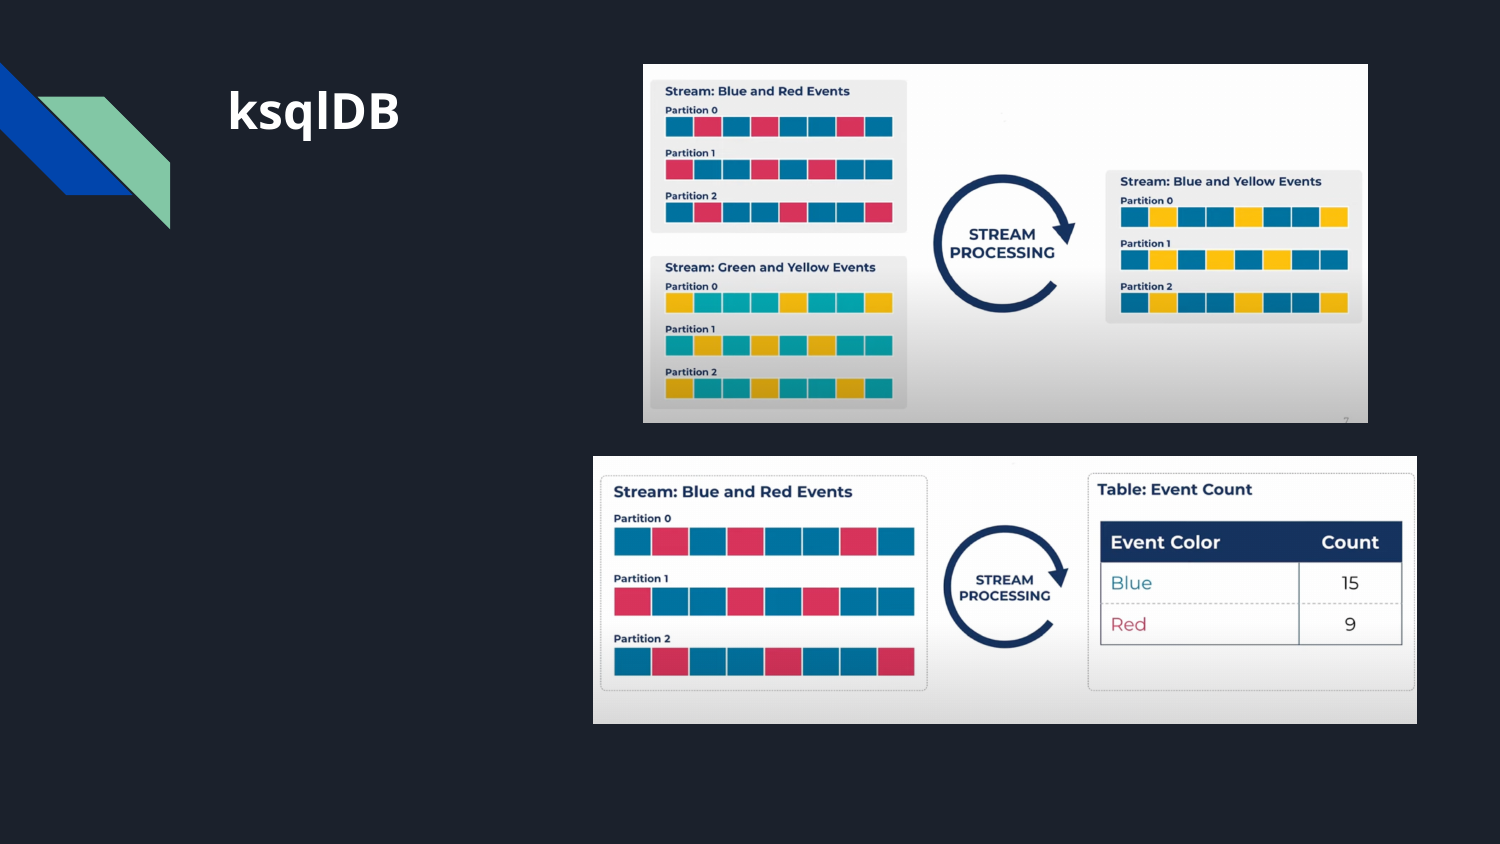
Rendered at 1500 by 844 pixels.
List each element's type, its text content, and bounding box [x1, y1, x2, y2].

title ksqlDB [212, 64, 641, 215]
picture [642, 64, 1368, 424]
picture [593, 456, 1417, 724]
